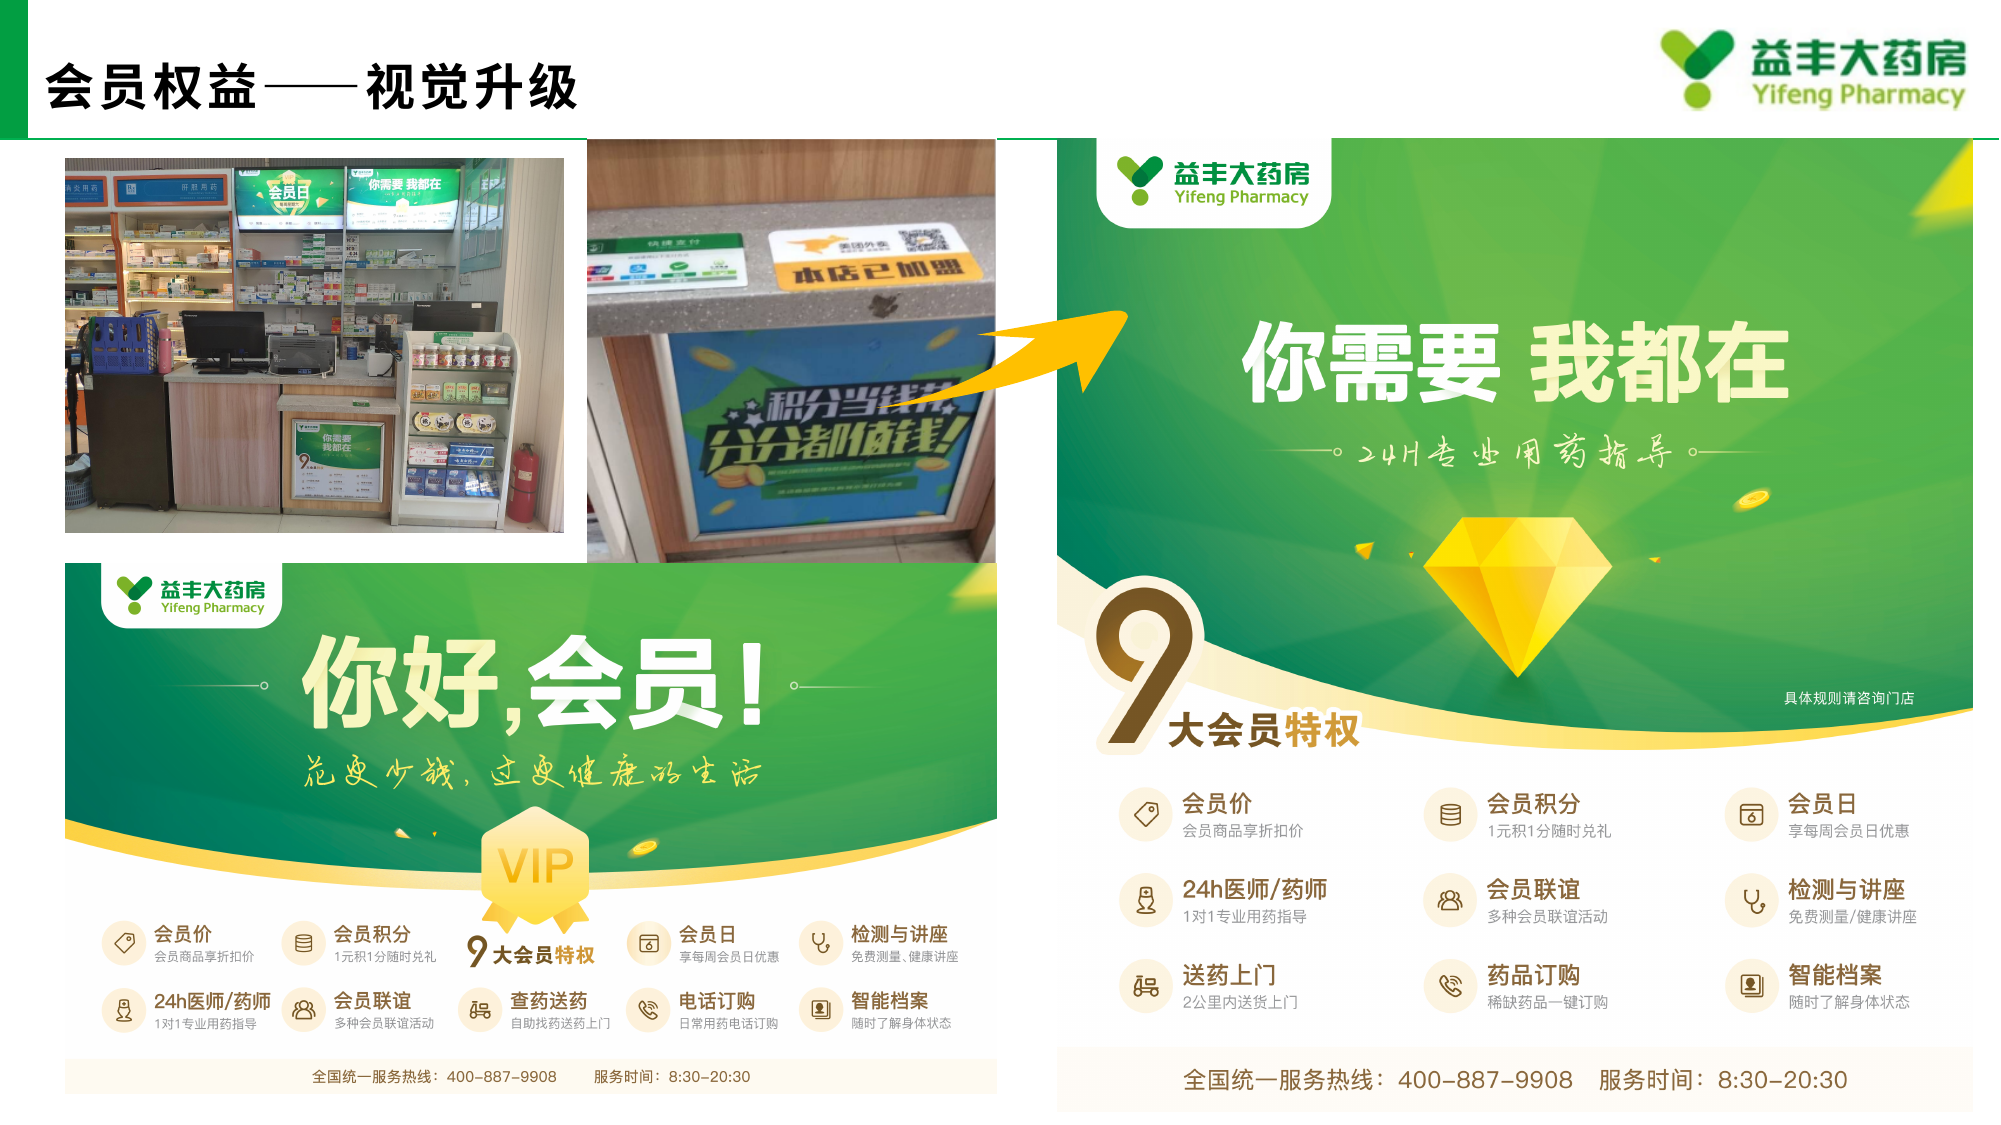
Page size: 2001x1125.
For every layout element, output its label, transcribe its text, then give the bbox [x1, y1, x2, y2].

picture [65, 138, 997, 1094]
title 会员权益——视觉升级 [27, 32, 911, 140]
picture [65, 158, 564, 533]
text_box [997, 319, 1057, 390]
picture [1057, 138, 1973, 1112]
picture [1640, 11, 1991, 127]
